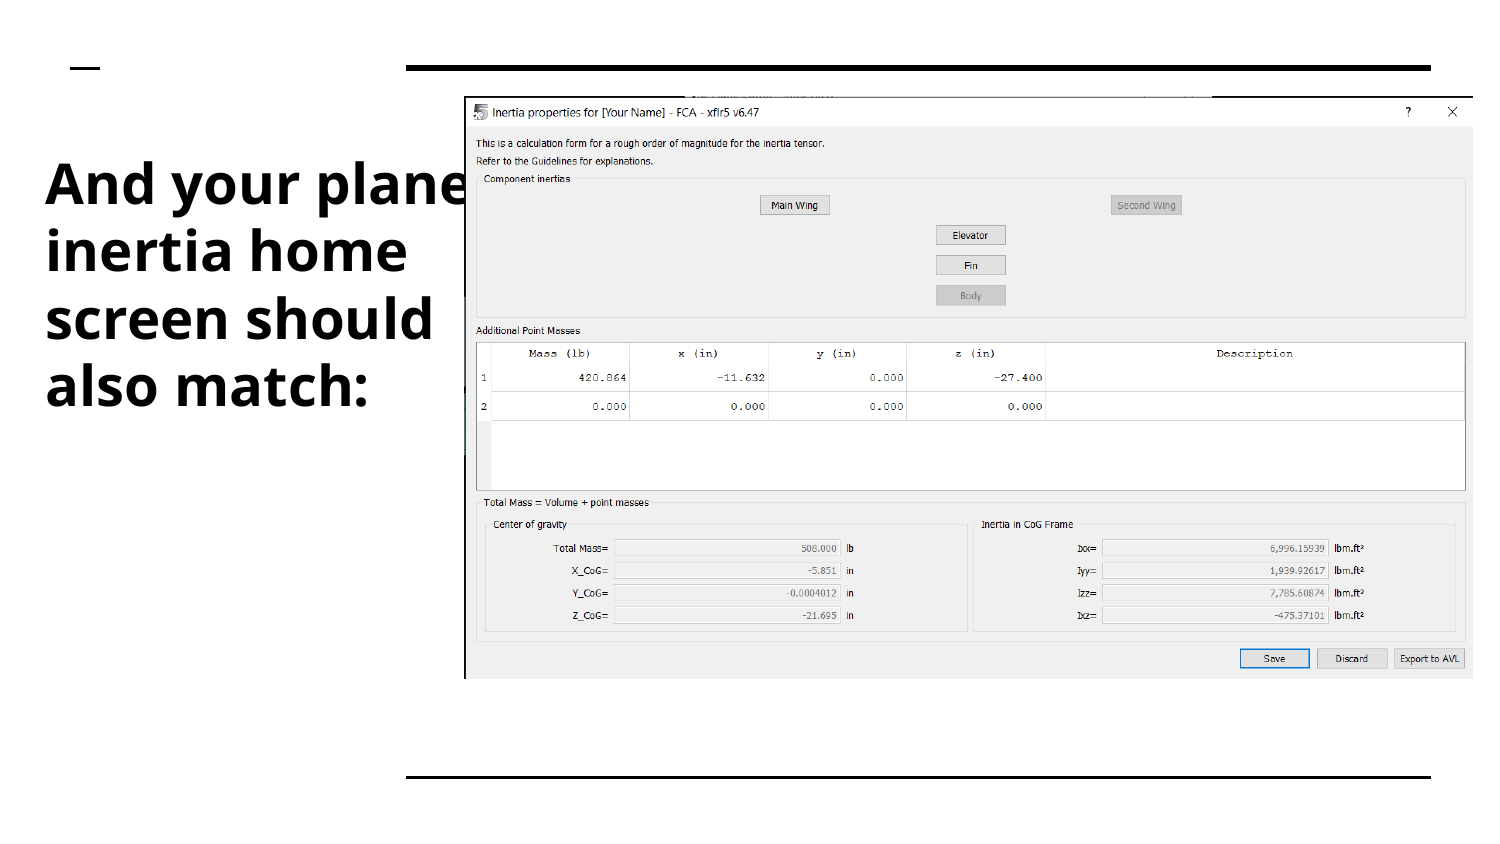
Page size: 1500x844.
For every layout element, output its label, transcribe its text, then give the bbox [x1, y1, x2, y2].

title And your plane inertia home screen should also match: [30, 133, 459, 503]
picture [464, 96, 1473, 679]
